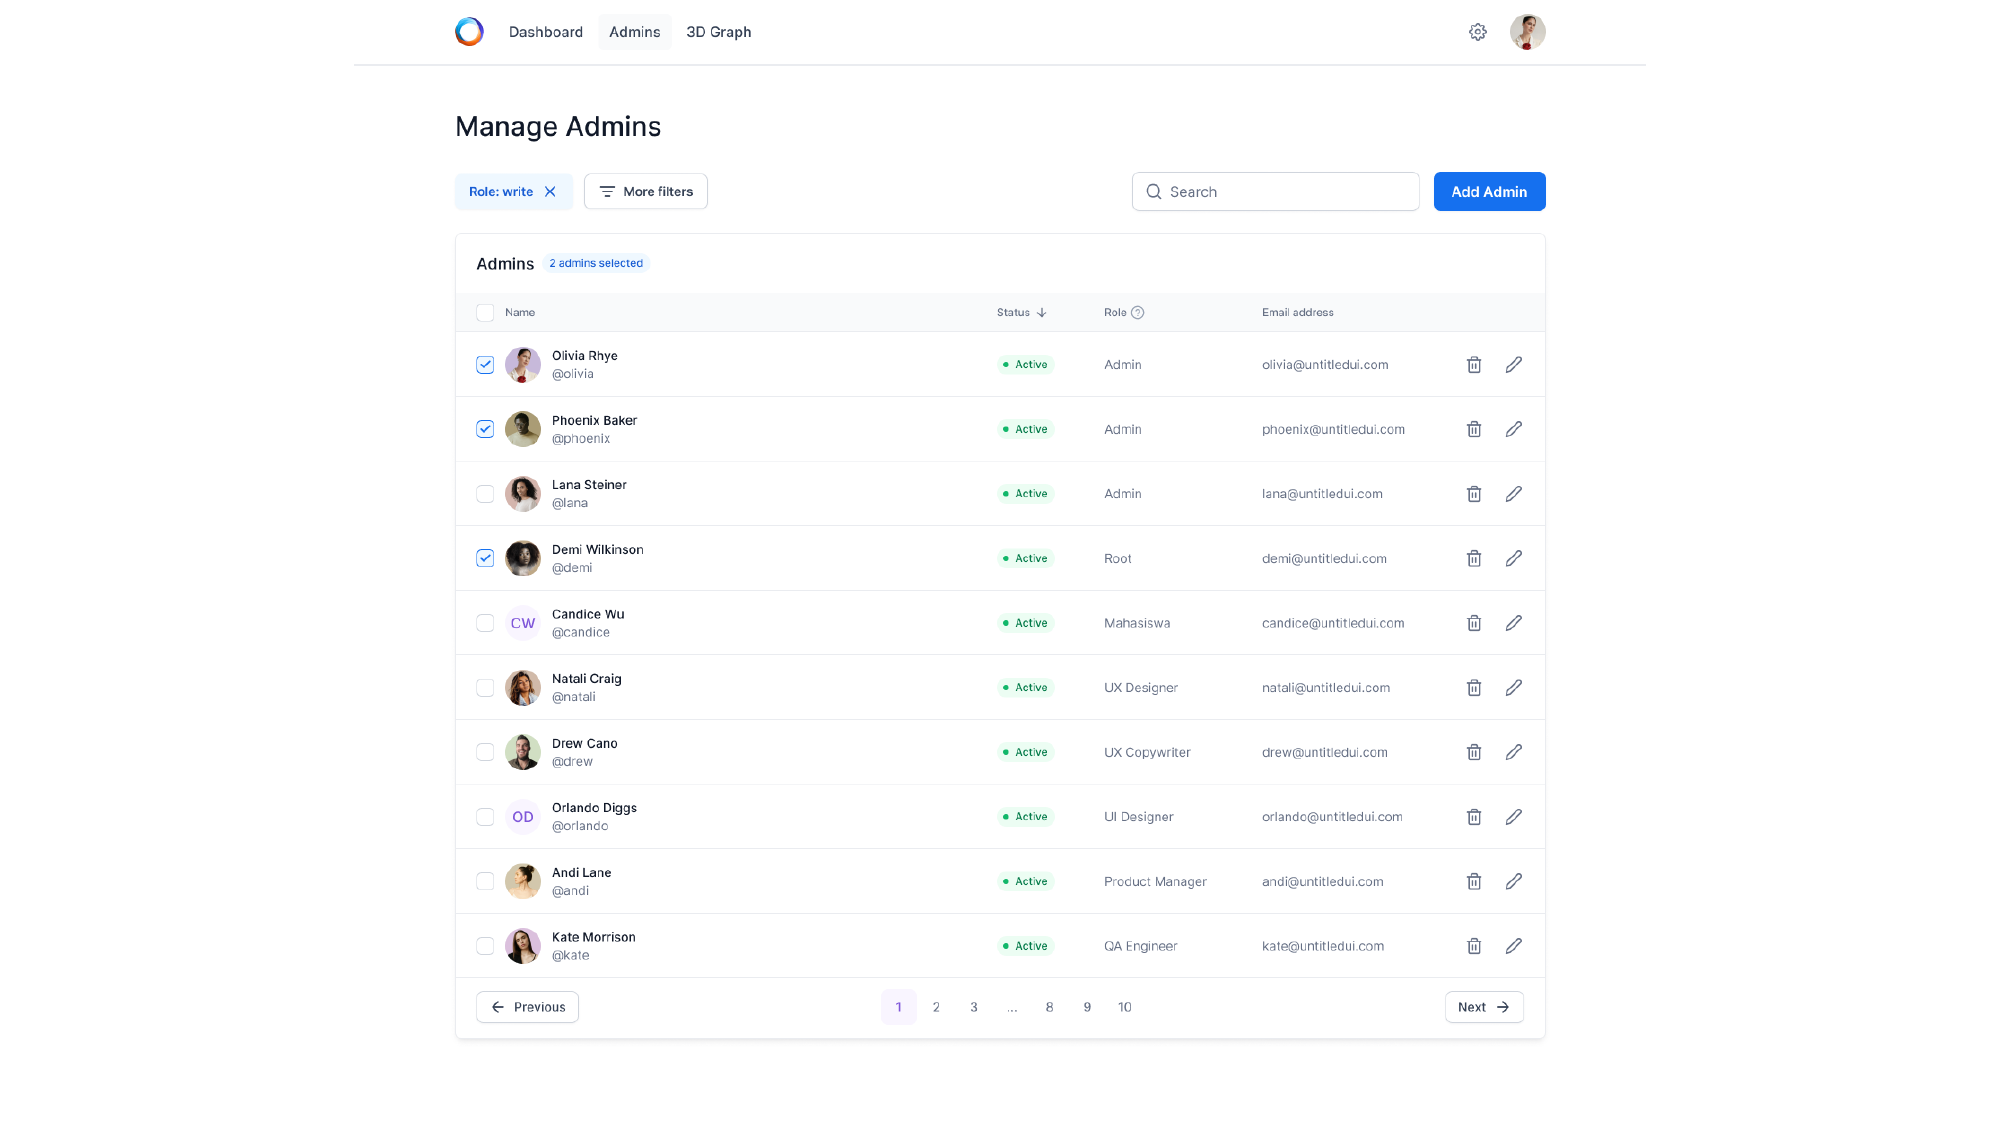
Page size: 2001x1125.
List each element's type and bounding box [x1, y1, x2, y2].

picture [354, 0, 1646, 1125]
